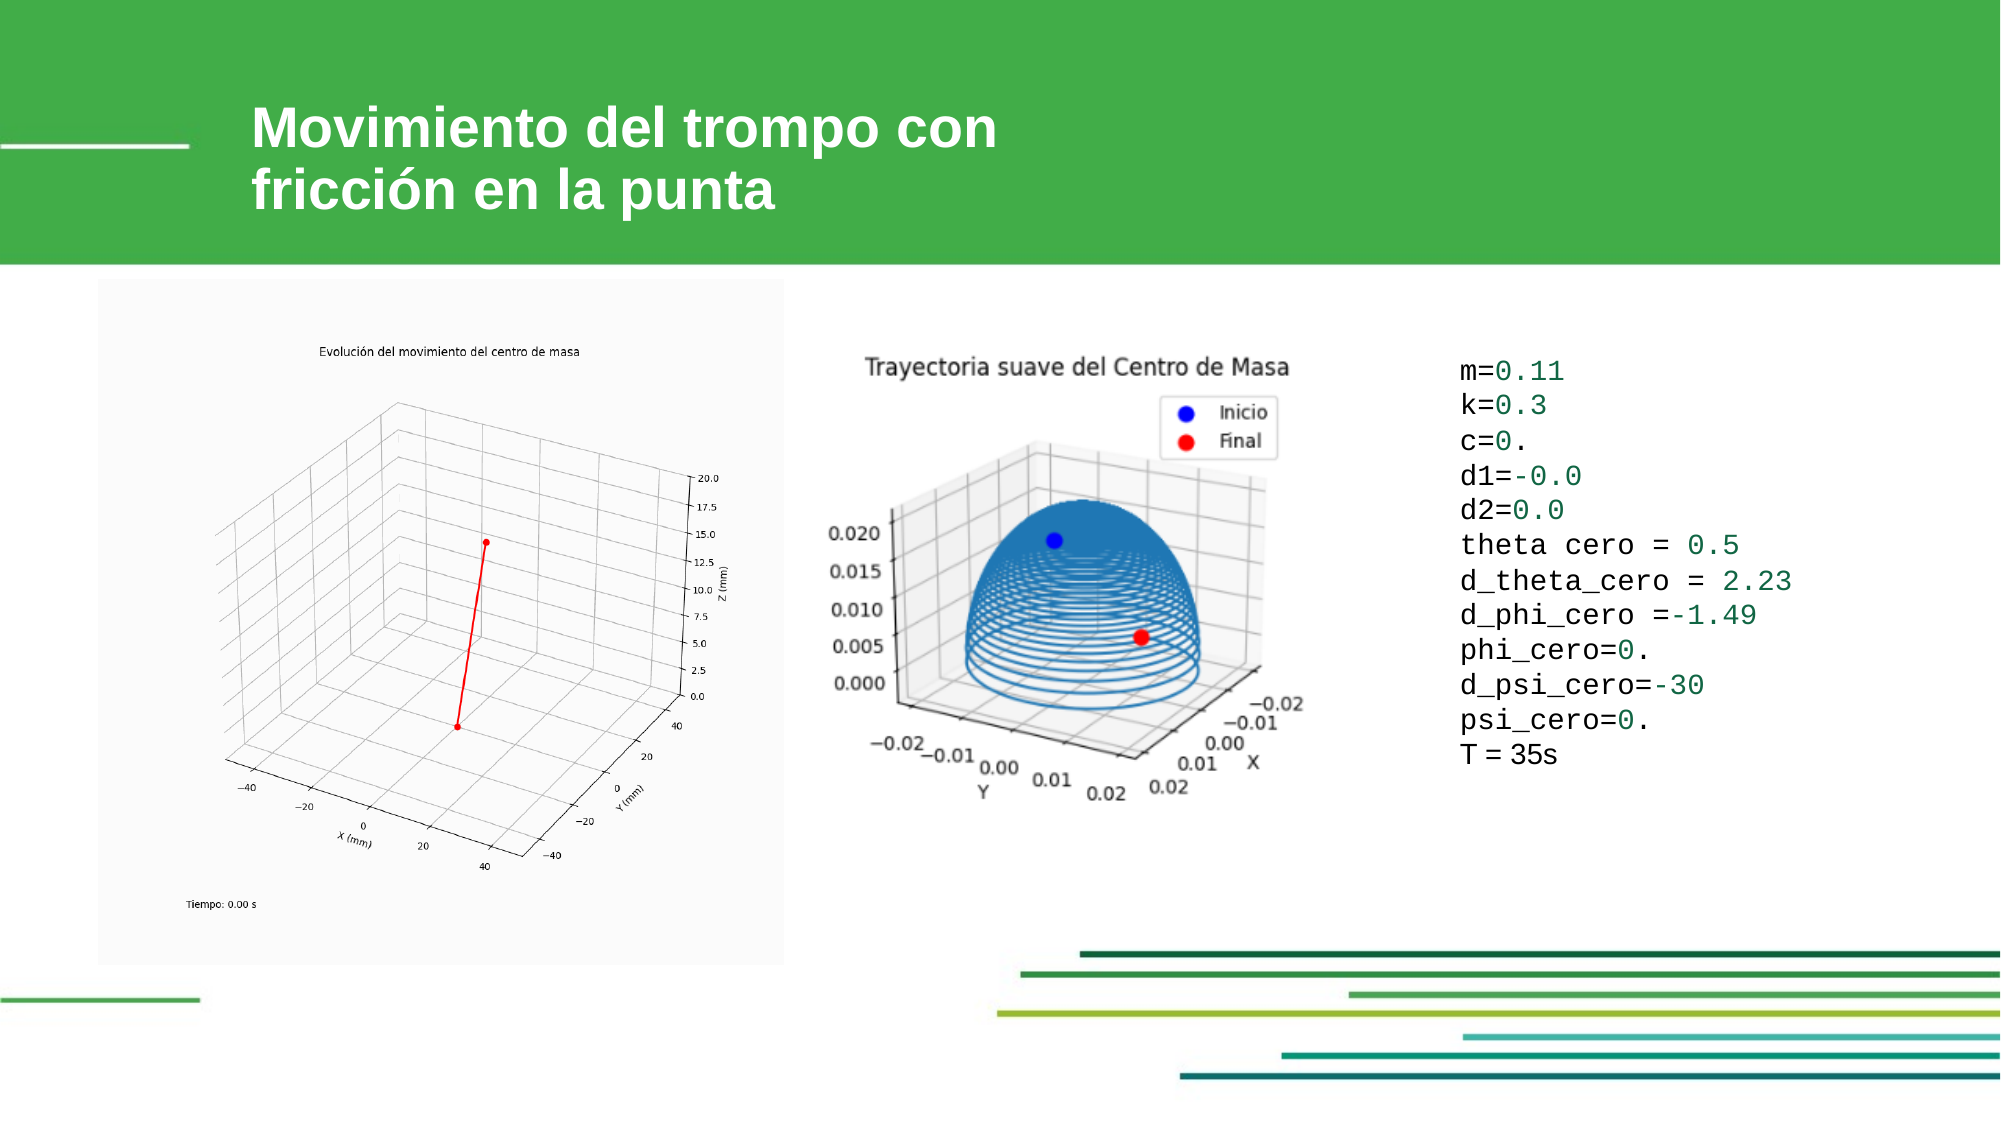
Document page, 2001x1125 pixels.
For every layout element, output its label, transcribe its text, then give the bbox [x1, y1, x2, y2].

title Movimiento del trompo con fricción en la punta [236, 90, 1200, 230]
text_box m=0.11 k=0.3 c=0. d1=-0.0 d2=0.0 theta cero = 0.5 d_theta_cero = 2.23 d_phi_cero =-1.49 phi_cero=0. d_psi_cero=-30 psi_cero=0. T = 35s [1444, 343, 1831, 778]
picture [0, 0, 2001, 1125]
